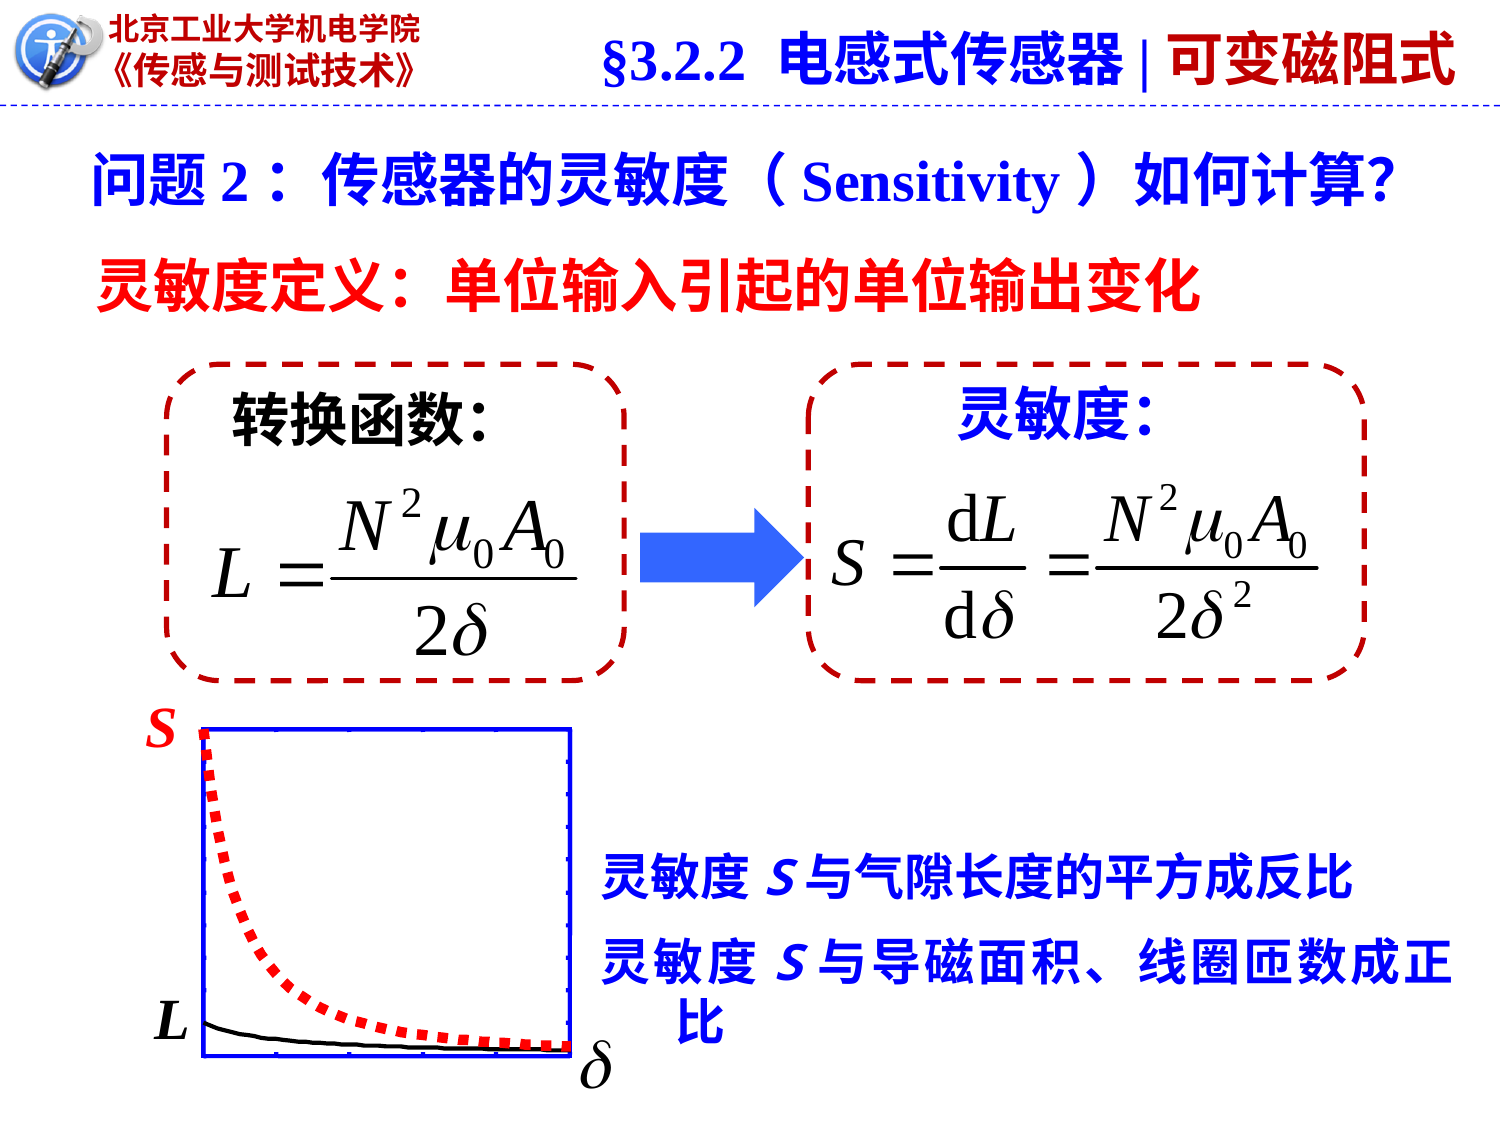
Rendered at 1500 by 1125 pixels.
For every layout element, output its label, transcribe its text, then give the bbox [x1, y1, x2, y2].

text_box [199, 467, 590, 672]
text_box 灵敏度定义：单位输入引起的单位输出变化 [80, 255, 1217, 327]
picture [11, 4, 107, 100]
text_box L [139, 986, 198, 1058]
text_box [640, 507, 805, 608]
text_box [166, 364, 625, 677]
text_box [819, 465, 1330, 654]
text_box [808, 364, 1365, 681]
text_box 灵敏度S与气隙长度的平方成反比 灵敏度S与导磁面积、线圈匝数成正比 [636, 838, 1469, 1059]
text_box §3.2.2 电感式传感器|可变磁阻式 [585, 14, 1500, 100]
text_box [203, 728, 632, 1107]
text_box S [130, 695, 194, 766]
text_box 问题2：传感器的灵敏度（Sensitivity）如何计算？ [75, 135, 1500, 221]
